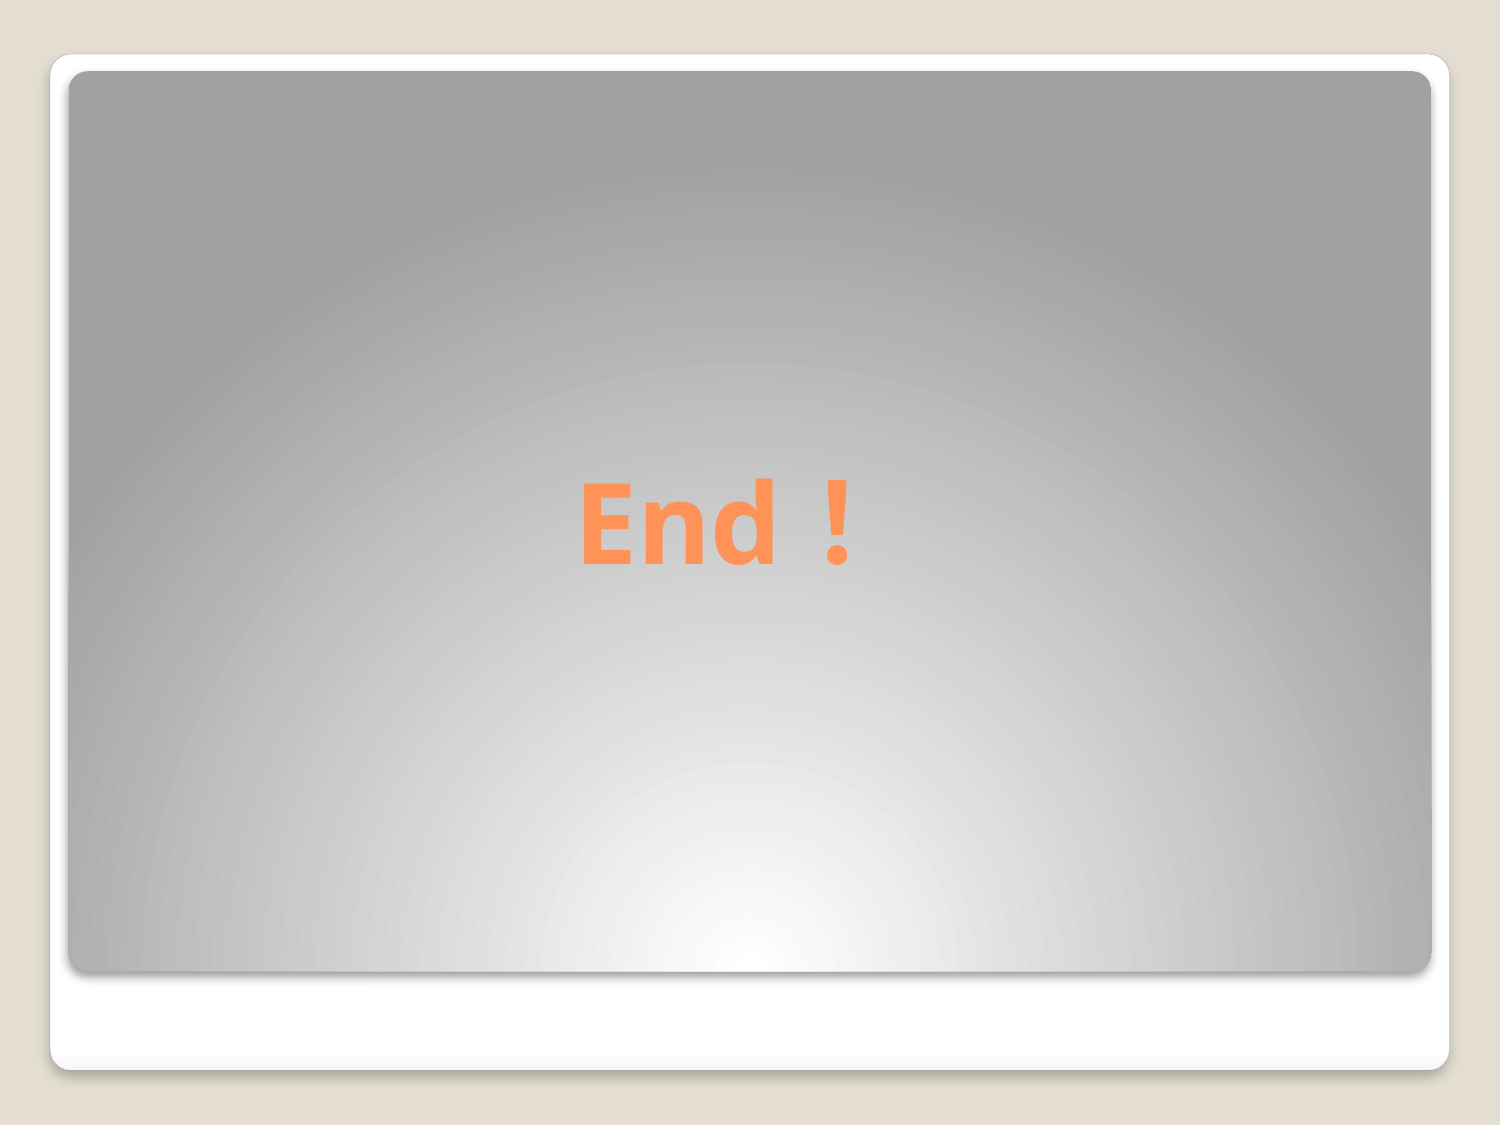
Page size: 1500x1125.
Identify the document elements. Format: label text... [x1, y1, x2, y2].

title End！ [76, 444, 1420, 617]
